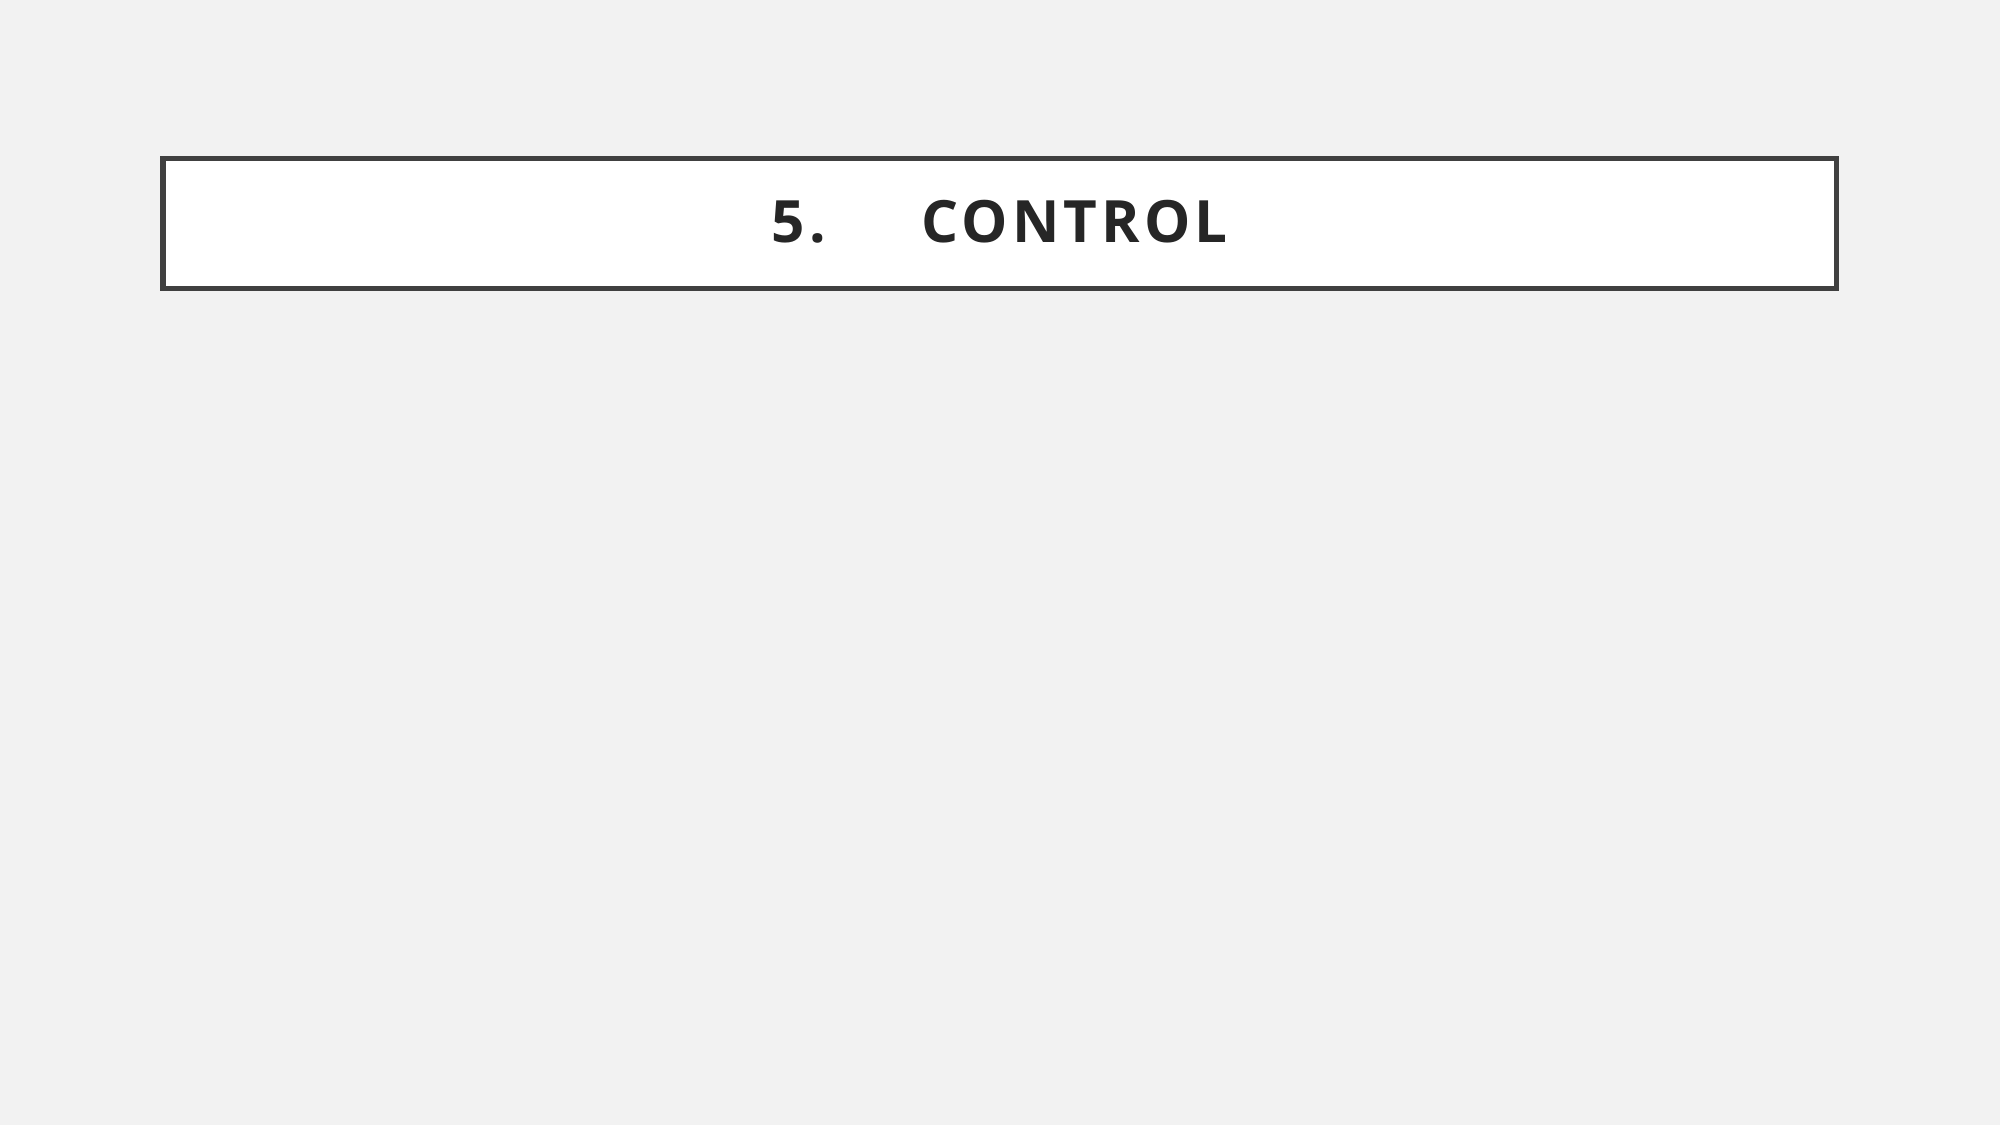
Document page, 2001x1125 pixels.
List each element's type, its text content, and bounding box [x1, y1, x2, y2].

title 5. CONTROL [160, 156, 1839, 291]
